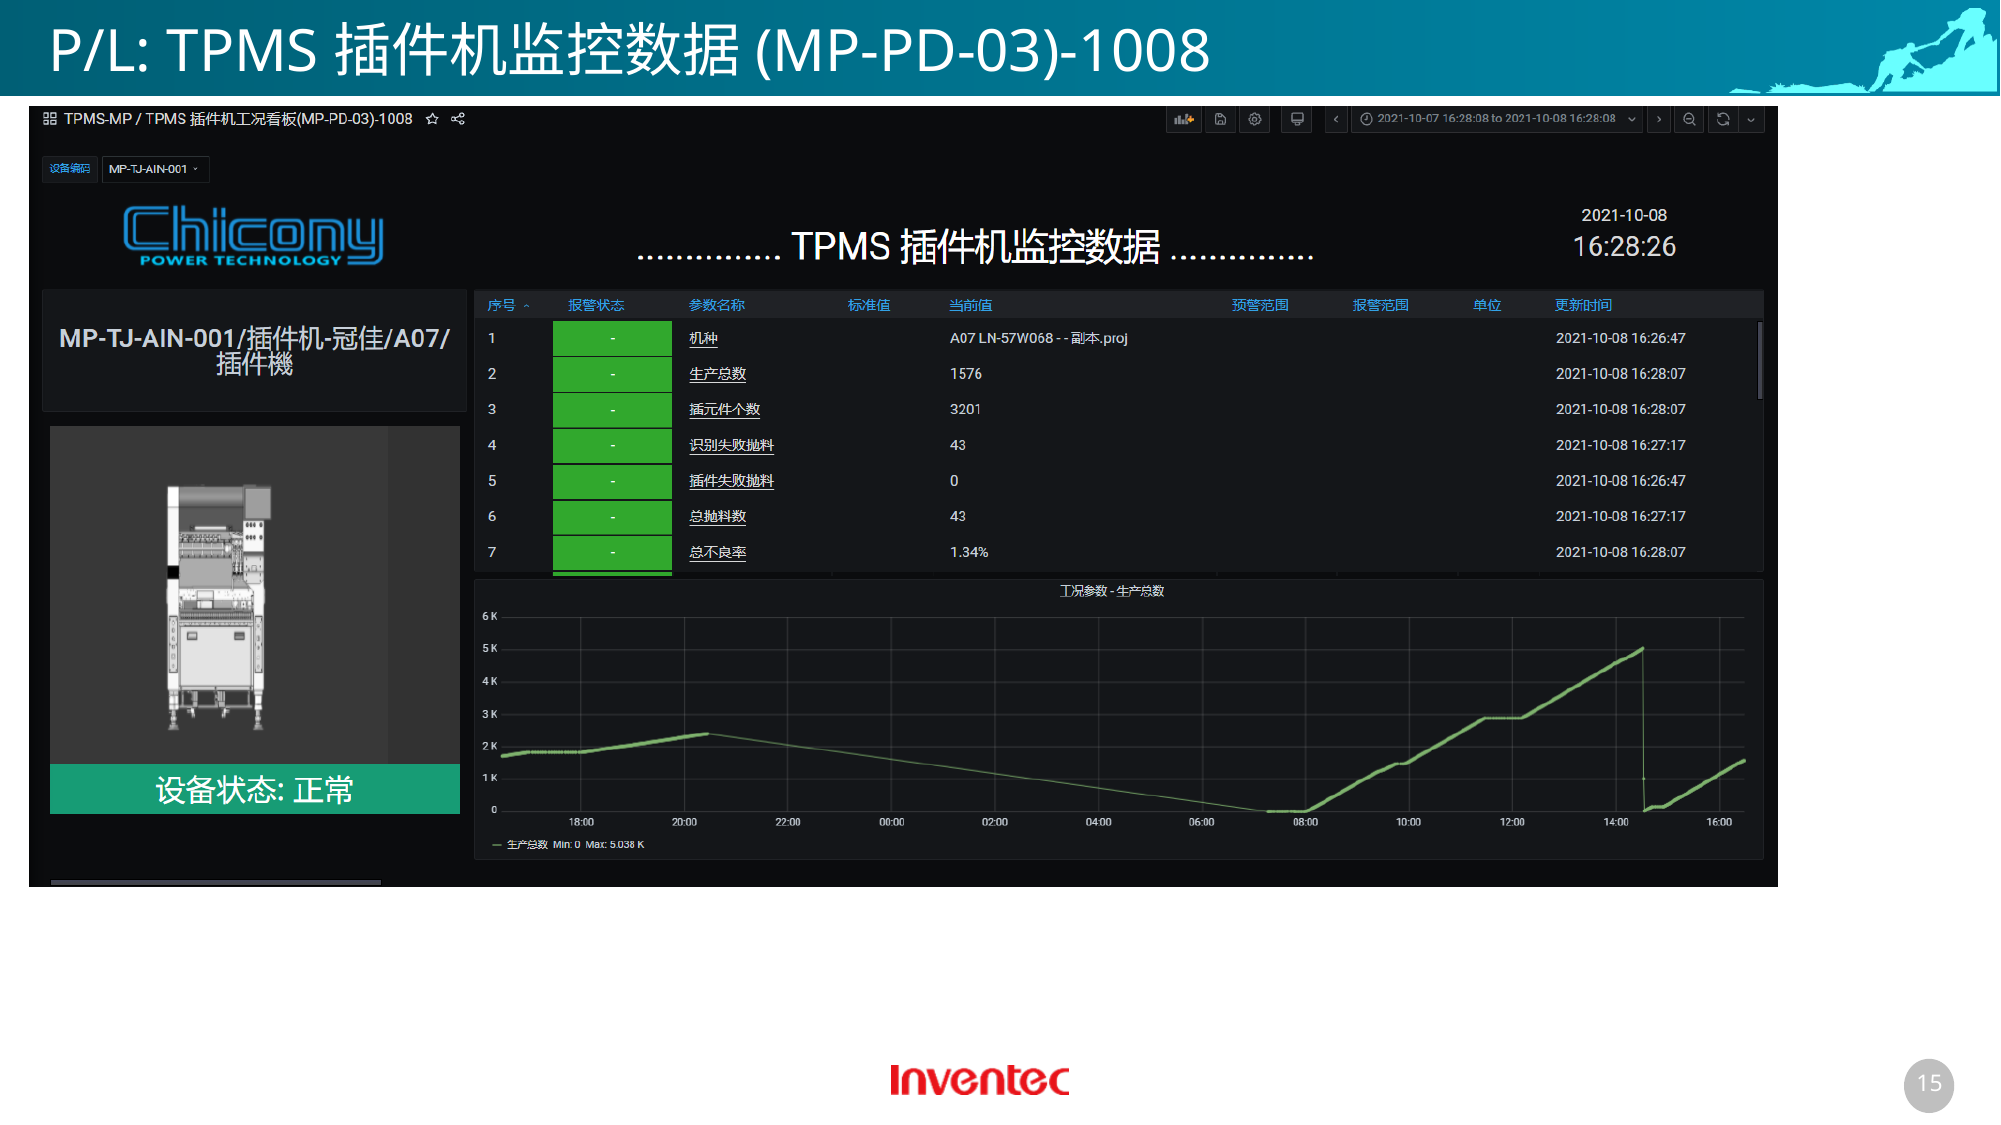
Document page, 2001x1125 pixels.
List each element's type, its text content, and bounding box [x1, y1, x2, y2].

picture [29, 106, 1778, 887]
picture [891, 1065, 1069, 1095]
title P/L: TPMS插件机监控数据(MP-PD-03)-1008 [33, 13, 1258, 93]
